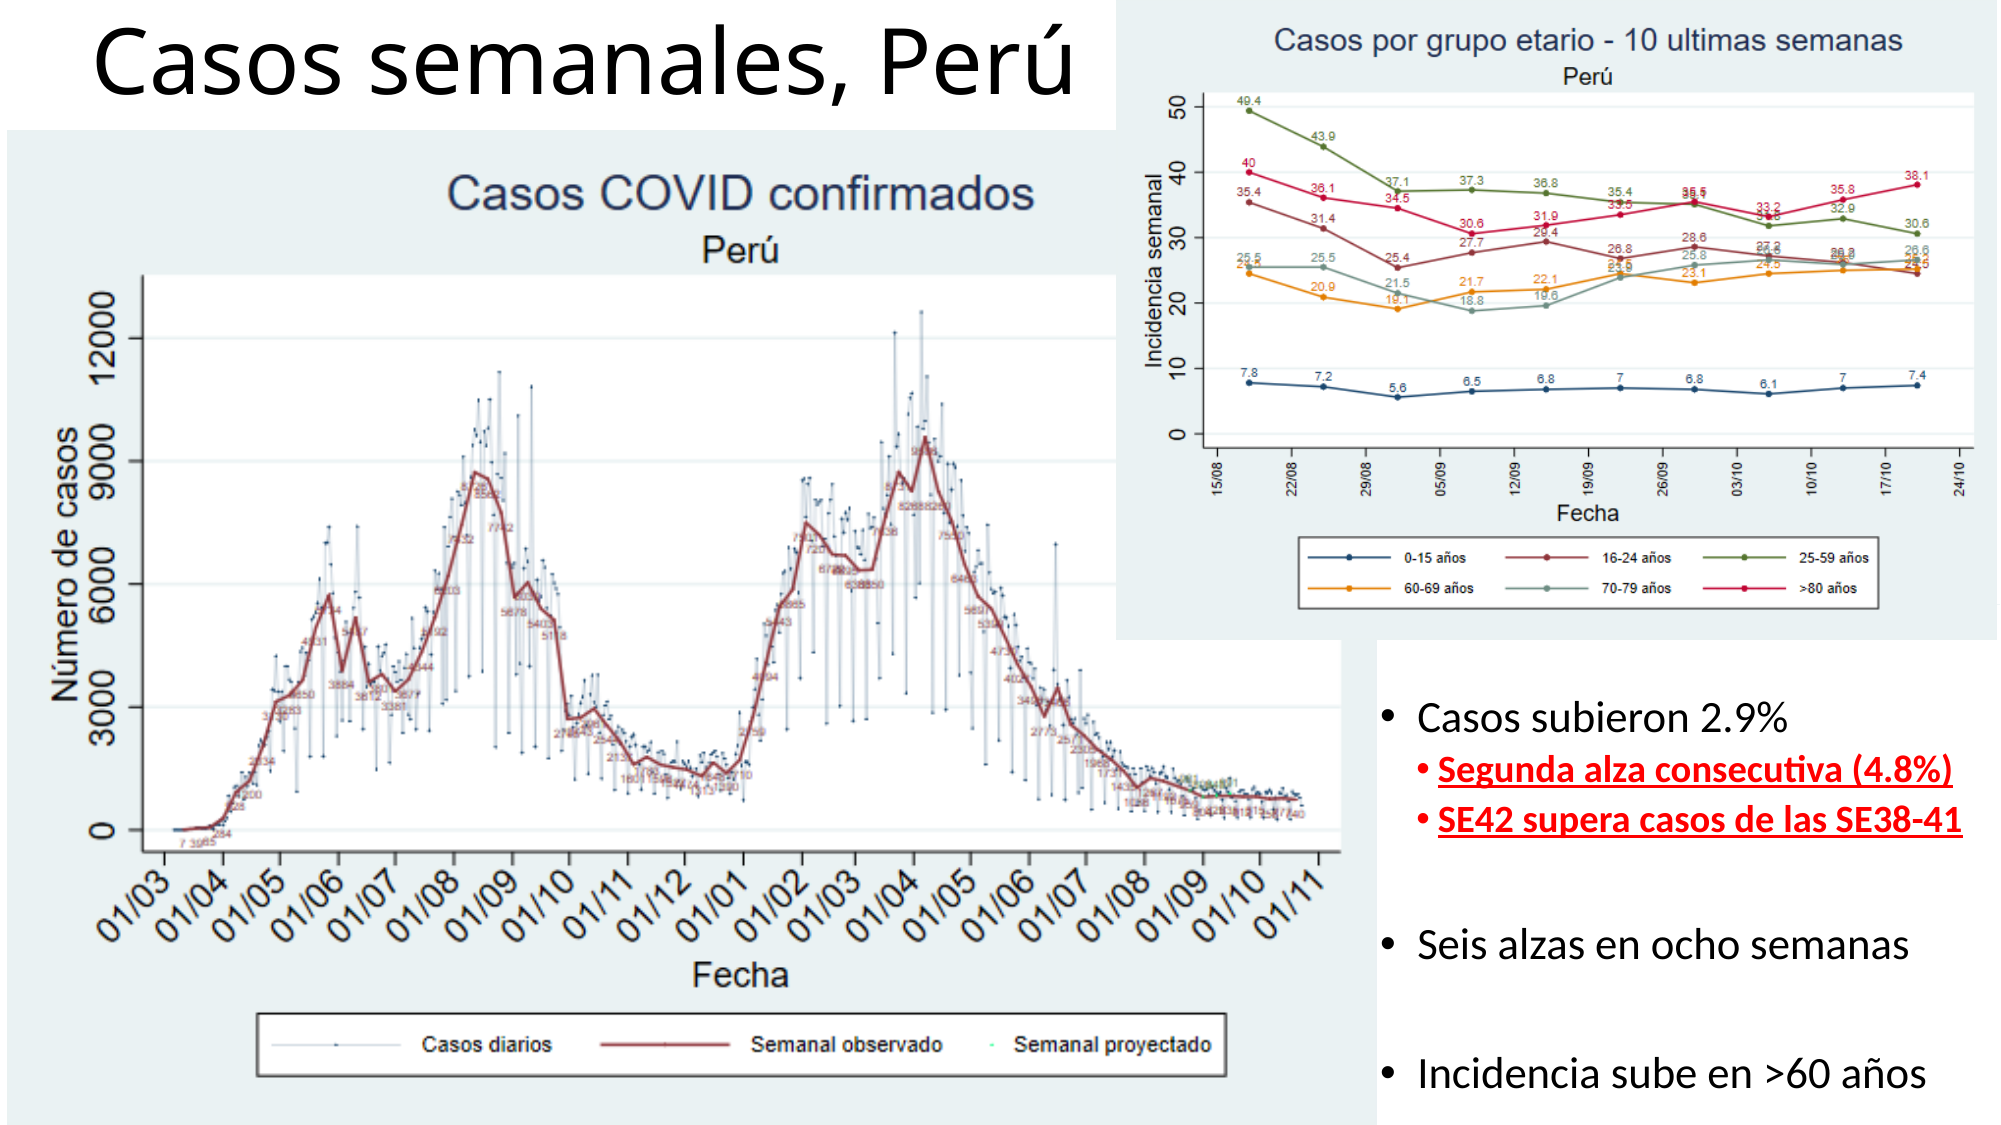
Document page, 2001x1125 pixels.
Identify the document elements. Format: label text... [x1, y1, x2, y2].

picture [7, 0, 2000, 1125]
text_box Casos subieron 2.9% Segunda alza consecutiva (4.8%) SE42 supera casos de las SE38-41 Seis alzas en ocho semanas Incidencia sube en >60 años [1377, 685, 1994, 1116]
text_box Casos semanales, Perú [2, 0, 1115, 131]
